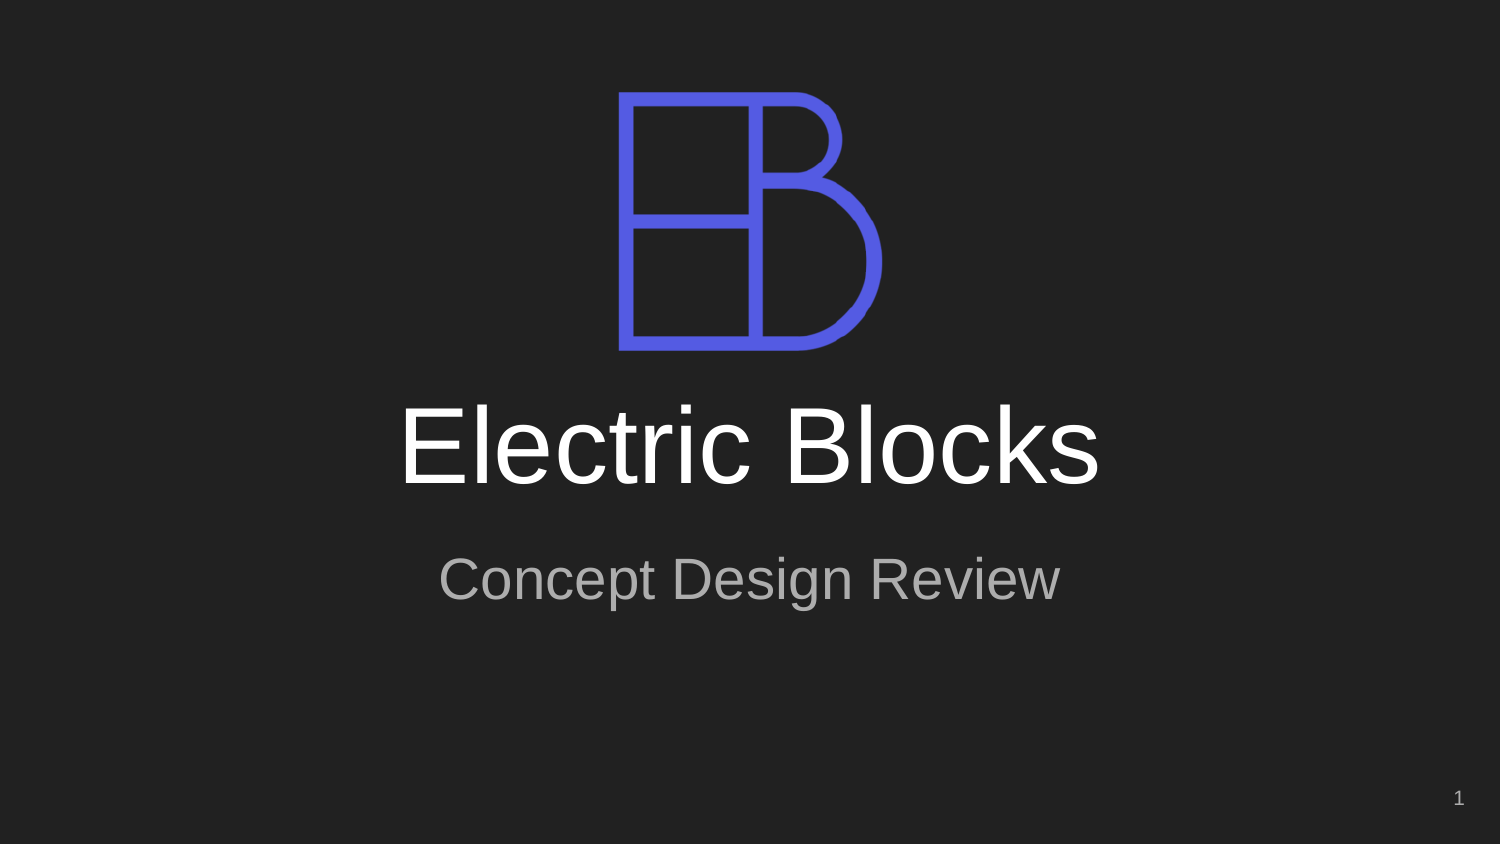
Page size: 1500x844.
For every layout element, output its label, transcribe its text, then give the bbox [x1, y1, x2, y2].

slide_number ‹#› [1389, 764, 1480, 830]
title Electric Blocks [51, 183, 1449, 521]
subtitle Concept Design Review [51, 526, 1449, 657]
picture [605, 76, 895, 366]
